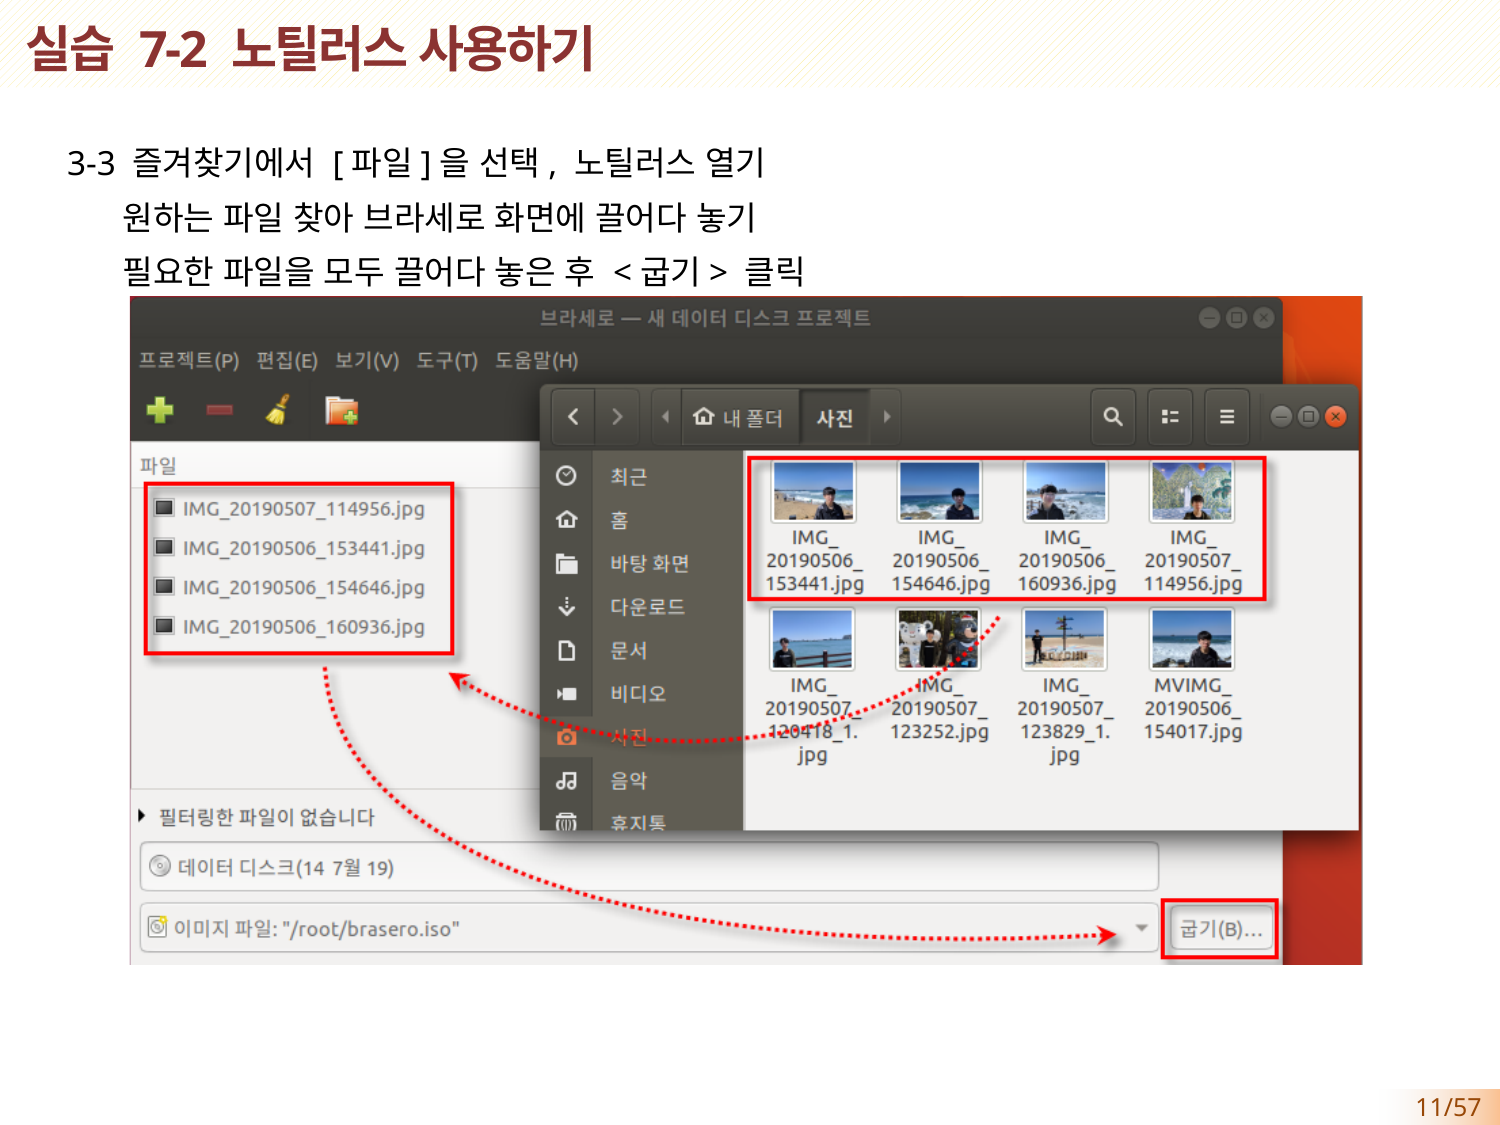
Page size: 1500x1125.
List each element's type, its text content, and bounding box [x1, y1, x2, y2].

list 3-3 즐겨찾기에서 [파일]을 선택, 노틸러스 열기 원하는 파일 찾아 브라세로 화면에 끌어다 놓기 필요한 파일을 모두 끌어다 놓은 후 <굽기> 클릭 [10, 126, 1481, 1125]
title 실습 7-2 노틸러스 사용하기 [10, 8, 1288, 87]
picture [129, 296, 1363, 965]
